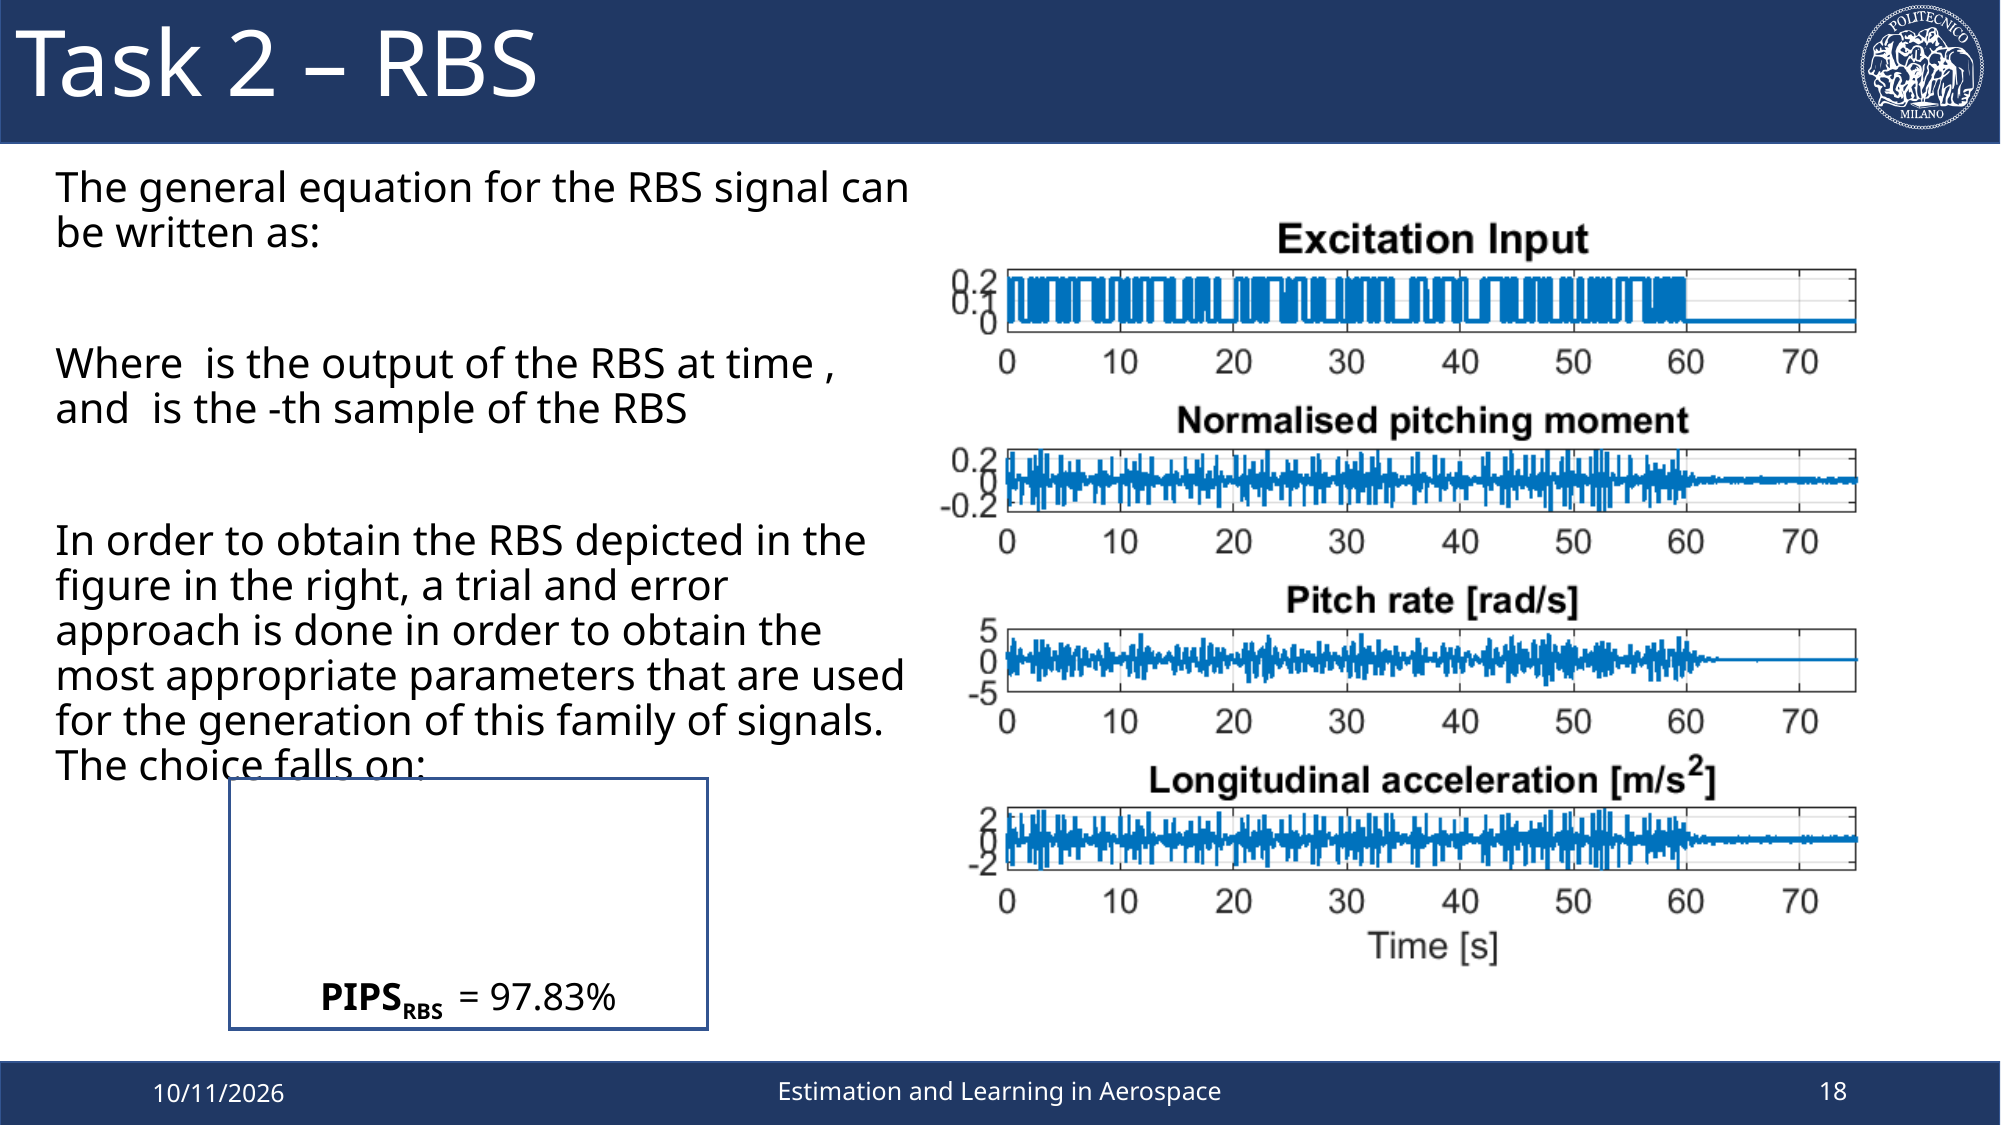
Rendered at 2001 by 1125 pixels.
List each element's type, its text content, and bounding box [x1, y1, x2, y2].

title Task 2 – RBS [0, 0, 1725, 159]
footer Estimation and Learning in Aerospace [662, 1062, 1338, 1122]
picture [936, 158, 1960, 979]
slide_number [137, 1064, 588, 1125]
slide_number 18 [1412, 1062, 1863, 1122]
picture [1809, 0, 2001, 150]
text_box [228, 778, 709, 1030]
